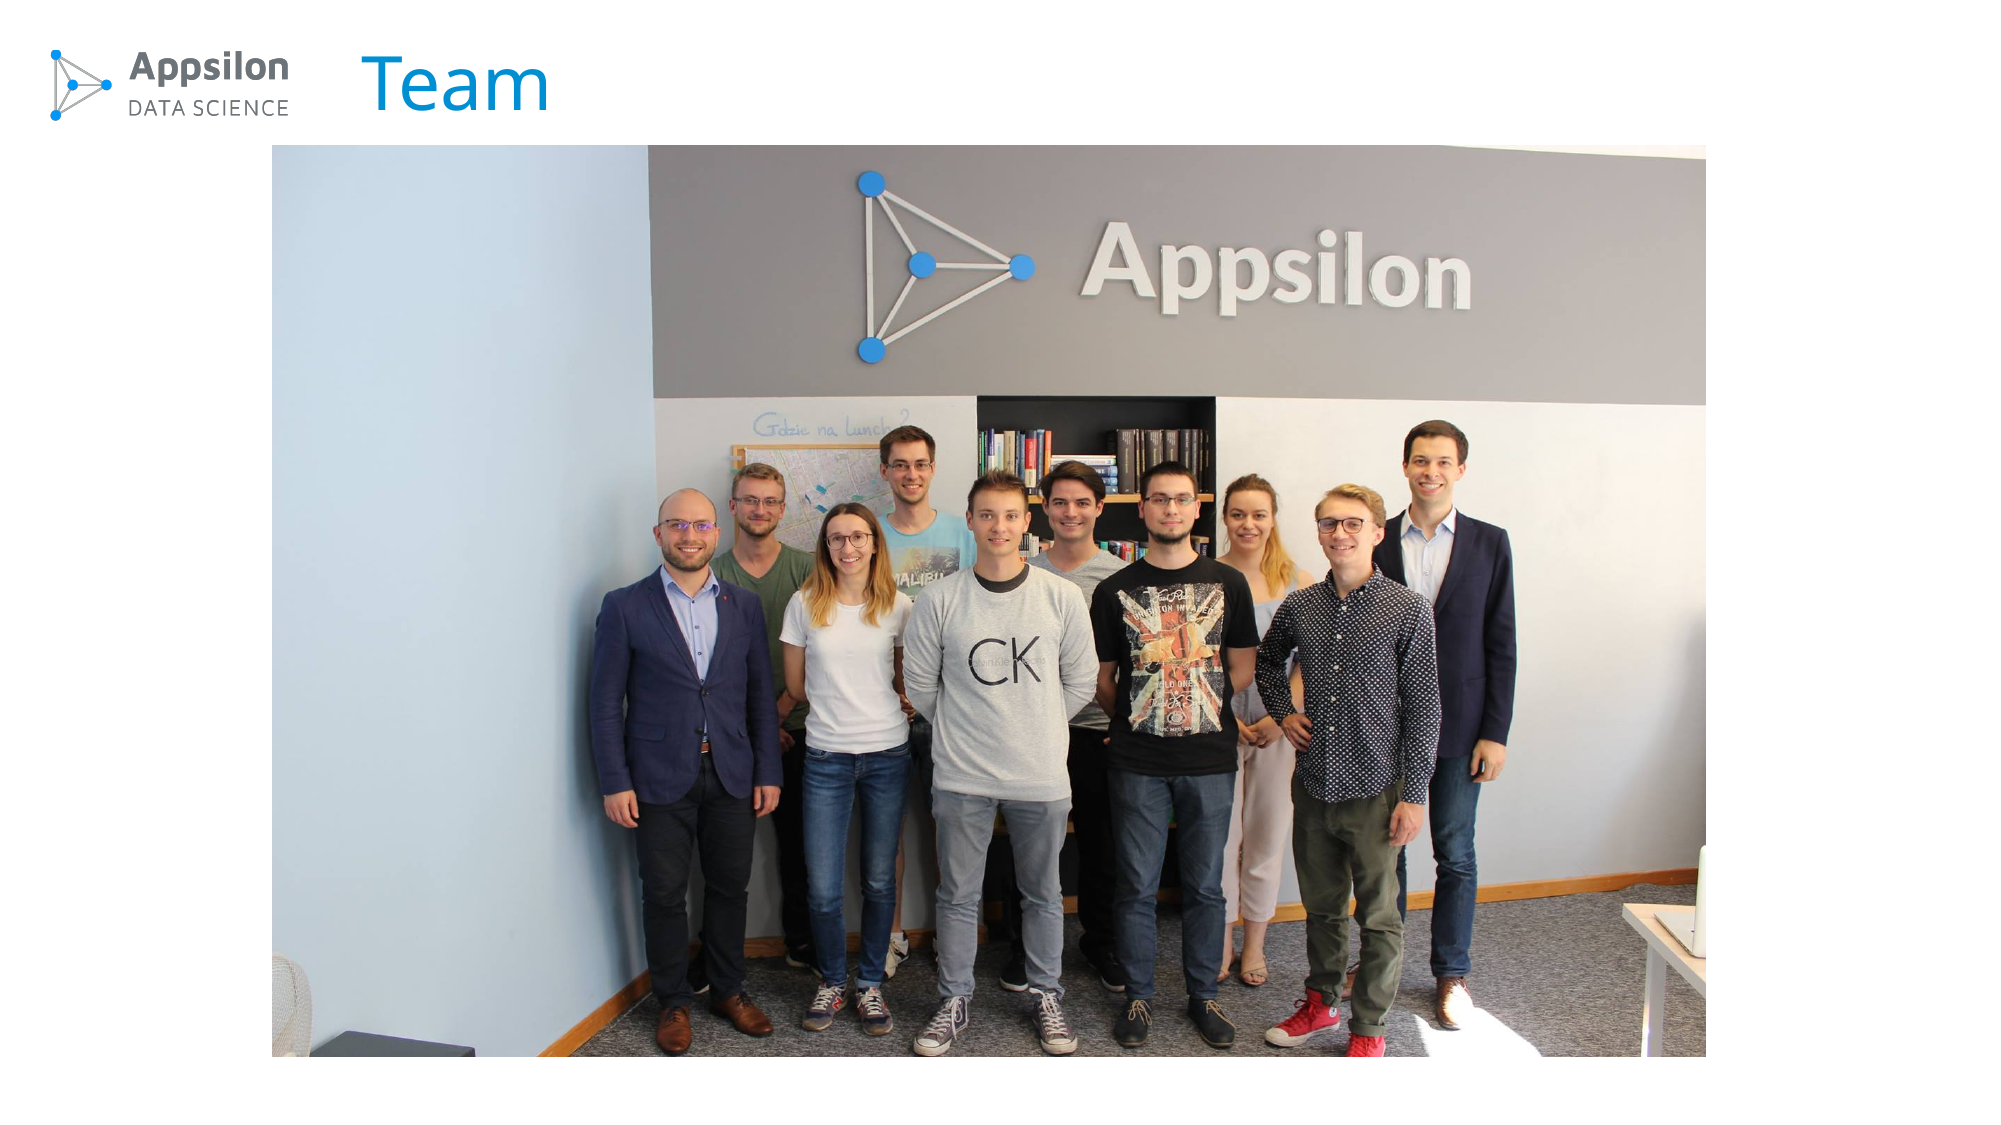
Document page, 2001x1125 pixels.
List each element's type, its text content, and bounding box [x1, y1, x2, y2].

picture [49, 50, 288, 122]
picture [272, 145, 1706, 1057]
text_box Team [346, 7, 1632, 143]
